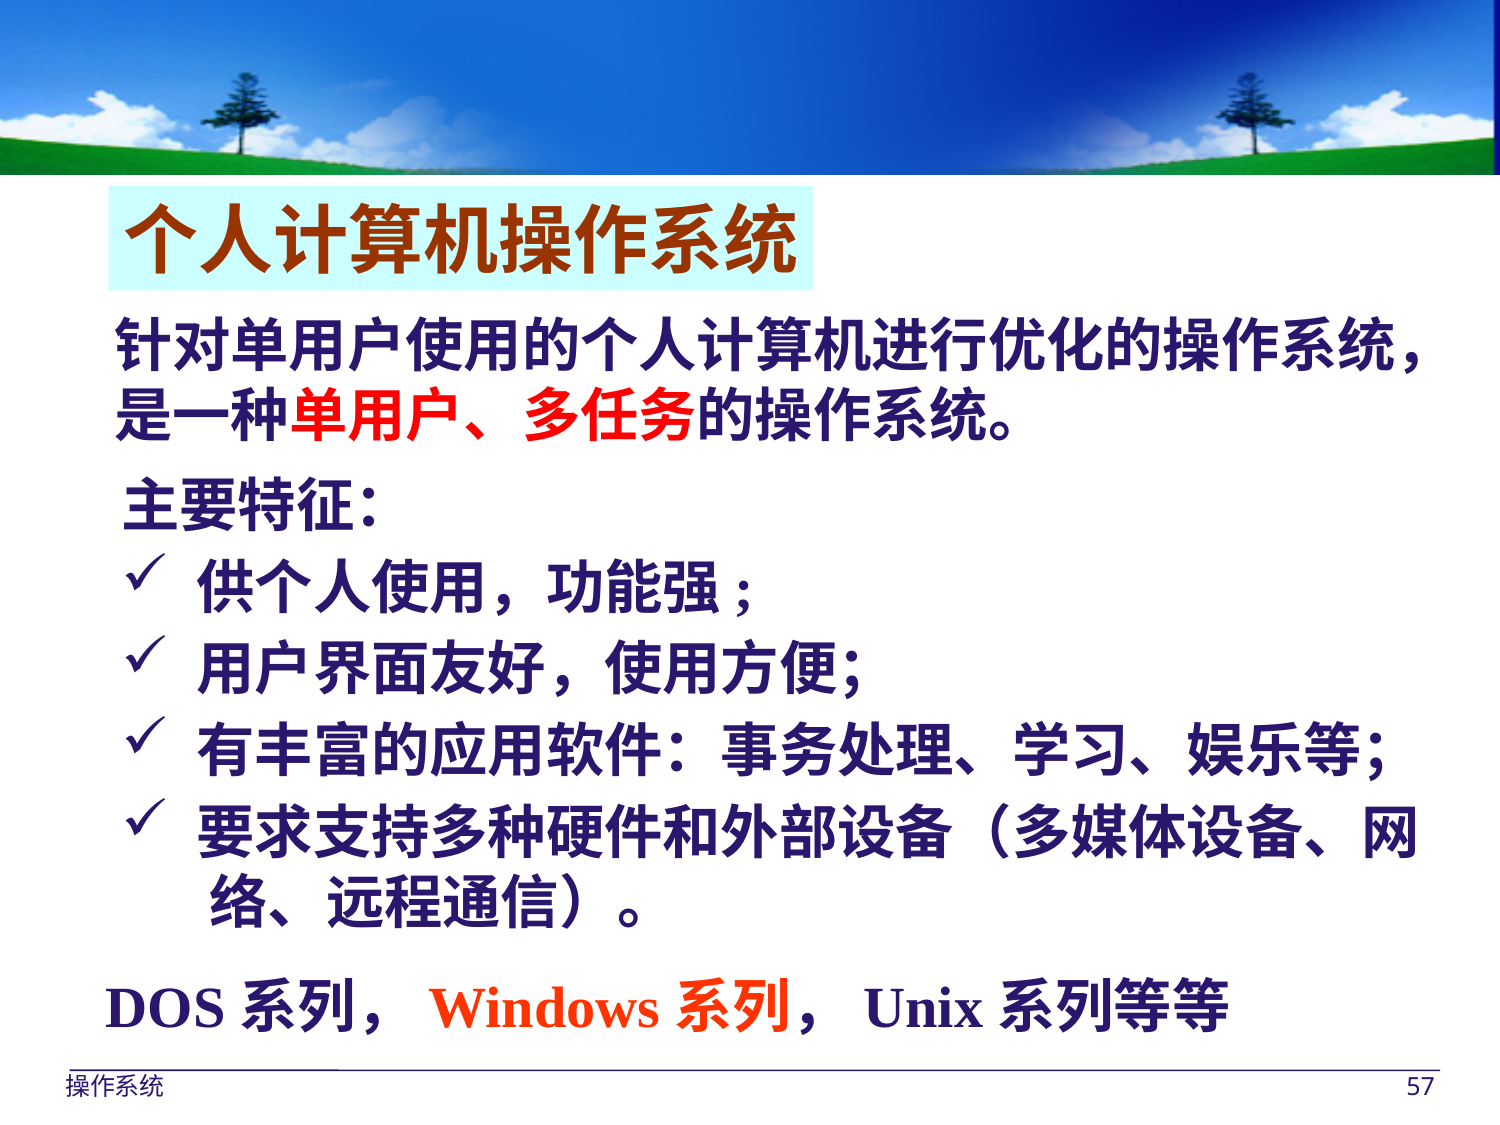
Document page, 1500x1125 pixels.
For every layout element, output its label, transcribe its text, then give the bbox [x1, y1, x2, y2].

footer 57 [974, 1062, 1451, 1116]
text_box DOS系列，Windows系列，Unix系列等等 [91, 961, 1246, 1047]
text_box 针对单用户使用的个人计算机进行优化的操作系统， 是一种单用户、多任务的操作系统。 [99, 301, 1470, 456]
text_box 主要特征： 供个人使用，功能强; 用户界面友好，使用方便； 有丰富的应用软件：事务处理、学习、娱乐等； 要求支持多种硬件和外部设备（多媒体设备、网 络、远程通信）。 [106, 460, 1435, 942]
slide_number 操作系统 [49, 1062, 401, 1116]
text_box 个人计算机操作系统 [108, 185, 814, 291]
picture [0, 0, 1500, 175]
